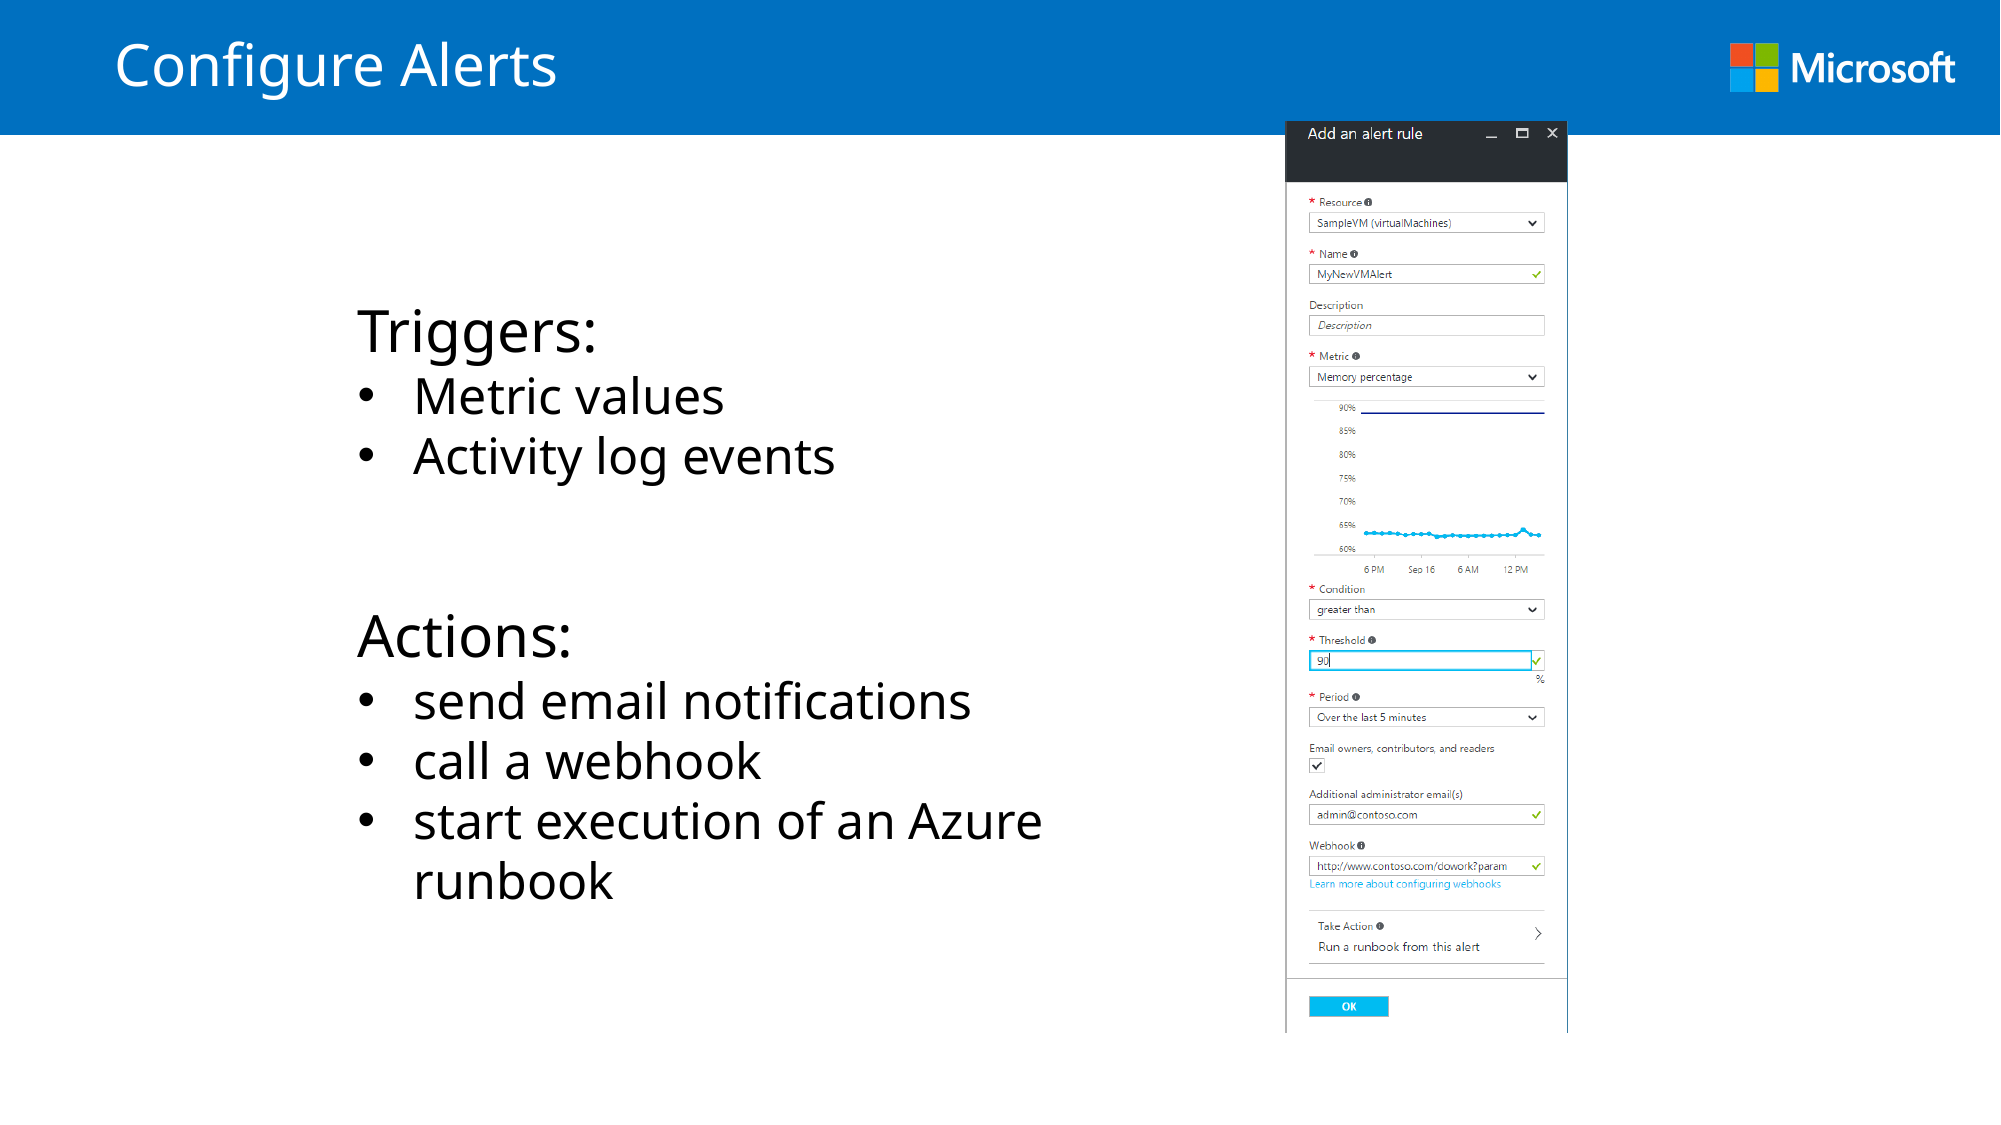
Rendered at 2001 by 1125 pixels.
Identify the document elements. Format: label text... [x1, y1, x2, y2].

picture [1900, 14, 1986, 121]
text_box Triggers: Metric values Activity log events [342, 287, 1127, 492]
picture [1285, 121, 1568, 1033]
title Configure Alerts [99, 0, 1900, 135]
text_box Actions: send email notifications call a webhook start execution of an Azure runbook [342, 592, 1252, 917]
